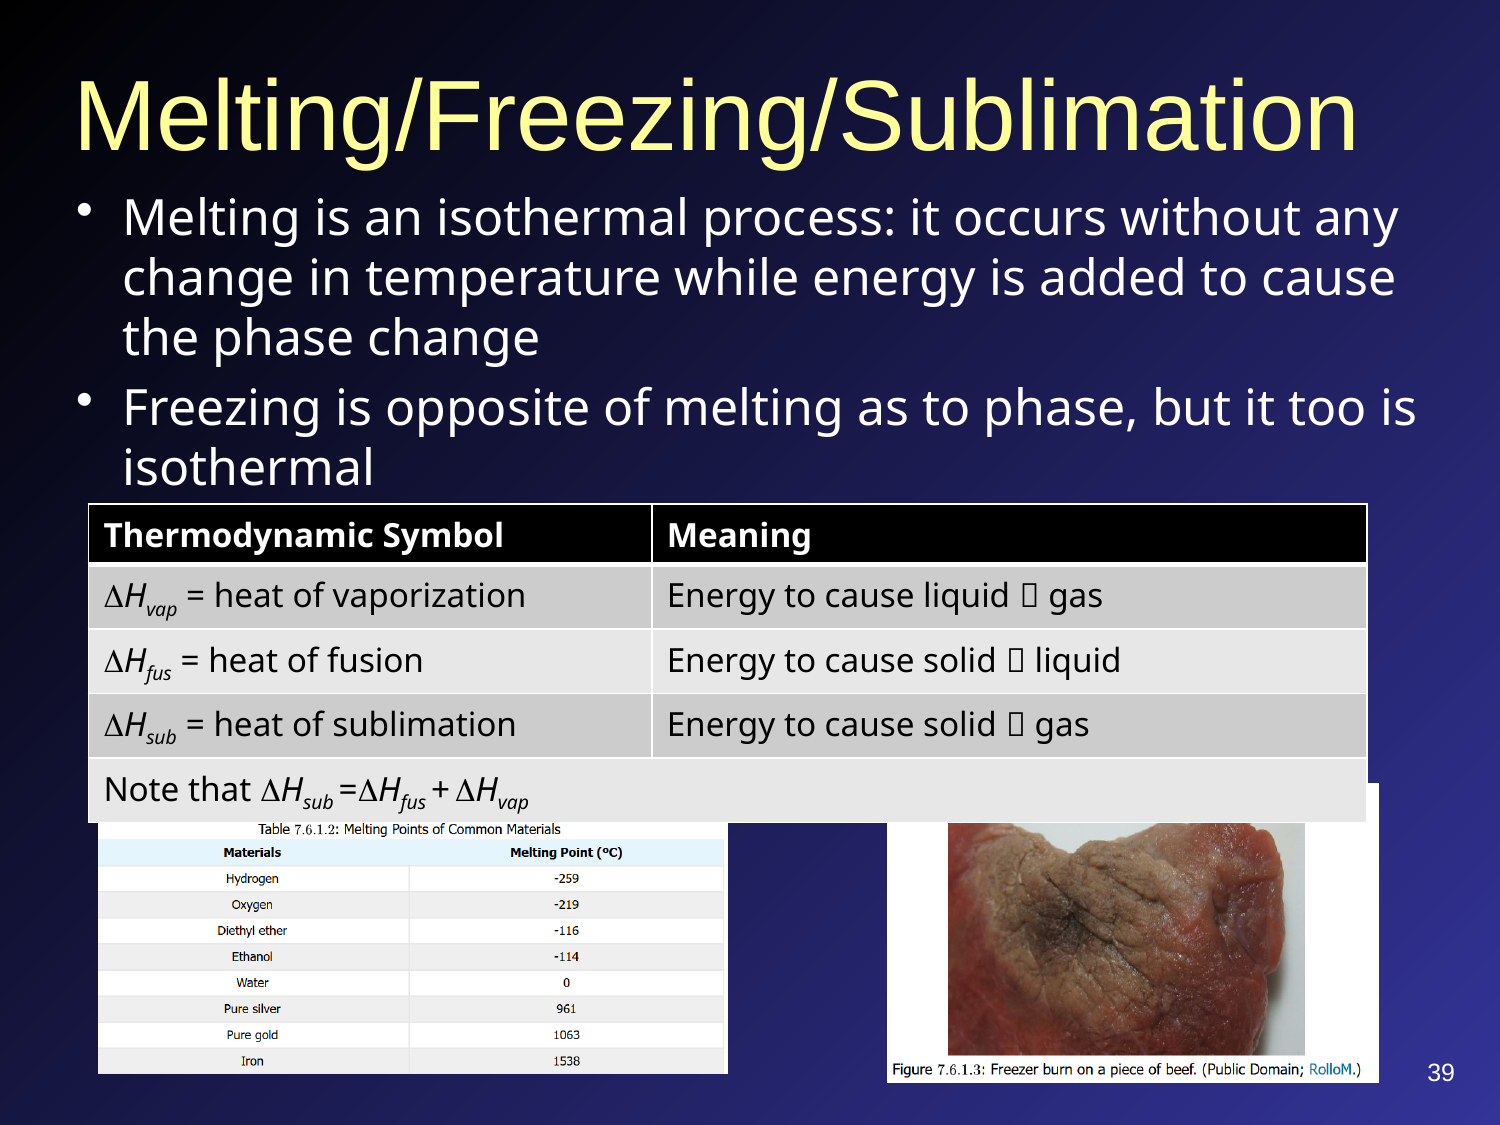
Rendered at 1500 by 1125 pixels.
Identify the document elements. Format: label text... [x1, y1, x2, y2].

table_cell Note that DHsub =DHfus + DHvap [89, 759, 1366, 822]
table_cell Energy to cause liquid  gas [653, 567, 1366, 628]
table_cell DHvap = heat of vaporization [89, 567, 651, 628]
list Melting is an isothermal process: it occurs without any change in temperature while energy is added to cause the phase change Freezing is opposite of melting as to phase, but it too is isothermal [60, 178, 1438, 505]
table_cell DHfus = heat of fusion [89, 630, 651, 693]
table_cell Energy to cause solid  gas [653, 694, 1366, 757]
table_cell DHsub = heat of sublimation [89, 694, 651, 757]
picture [887, 782, 1379, 1084]
slide_number 39 [1132, 1041, 1471, 1102]
title Melting/Freezing/Sublimation [58, 41, 1441, 179]
table_header Thermodynamic Symbol [89, 505, 651, 562]
table_cell Energy to cause solid  liquid [653, 630, 1366, 693]
table_header Meaning [653, 505, 1366, 562]
picture [97, 807, 728, 1075]
